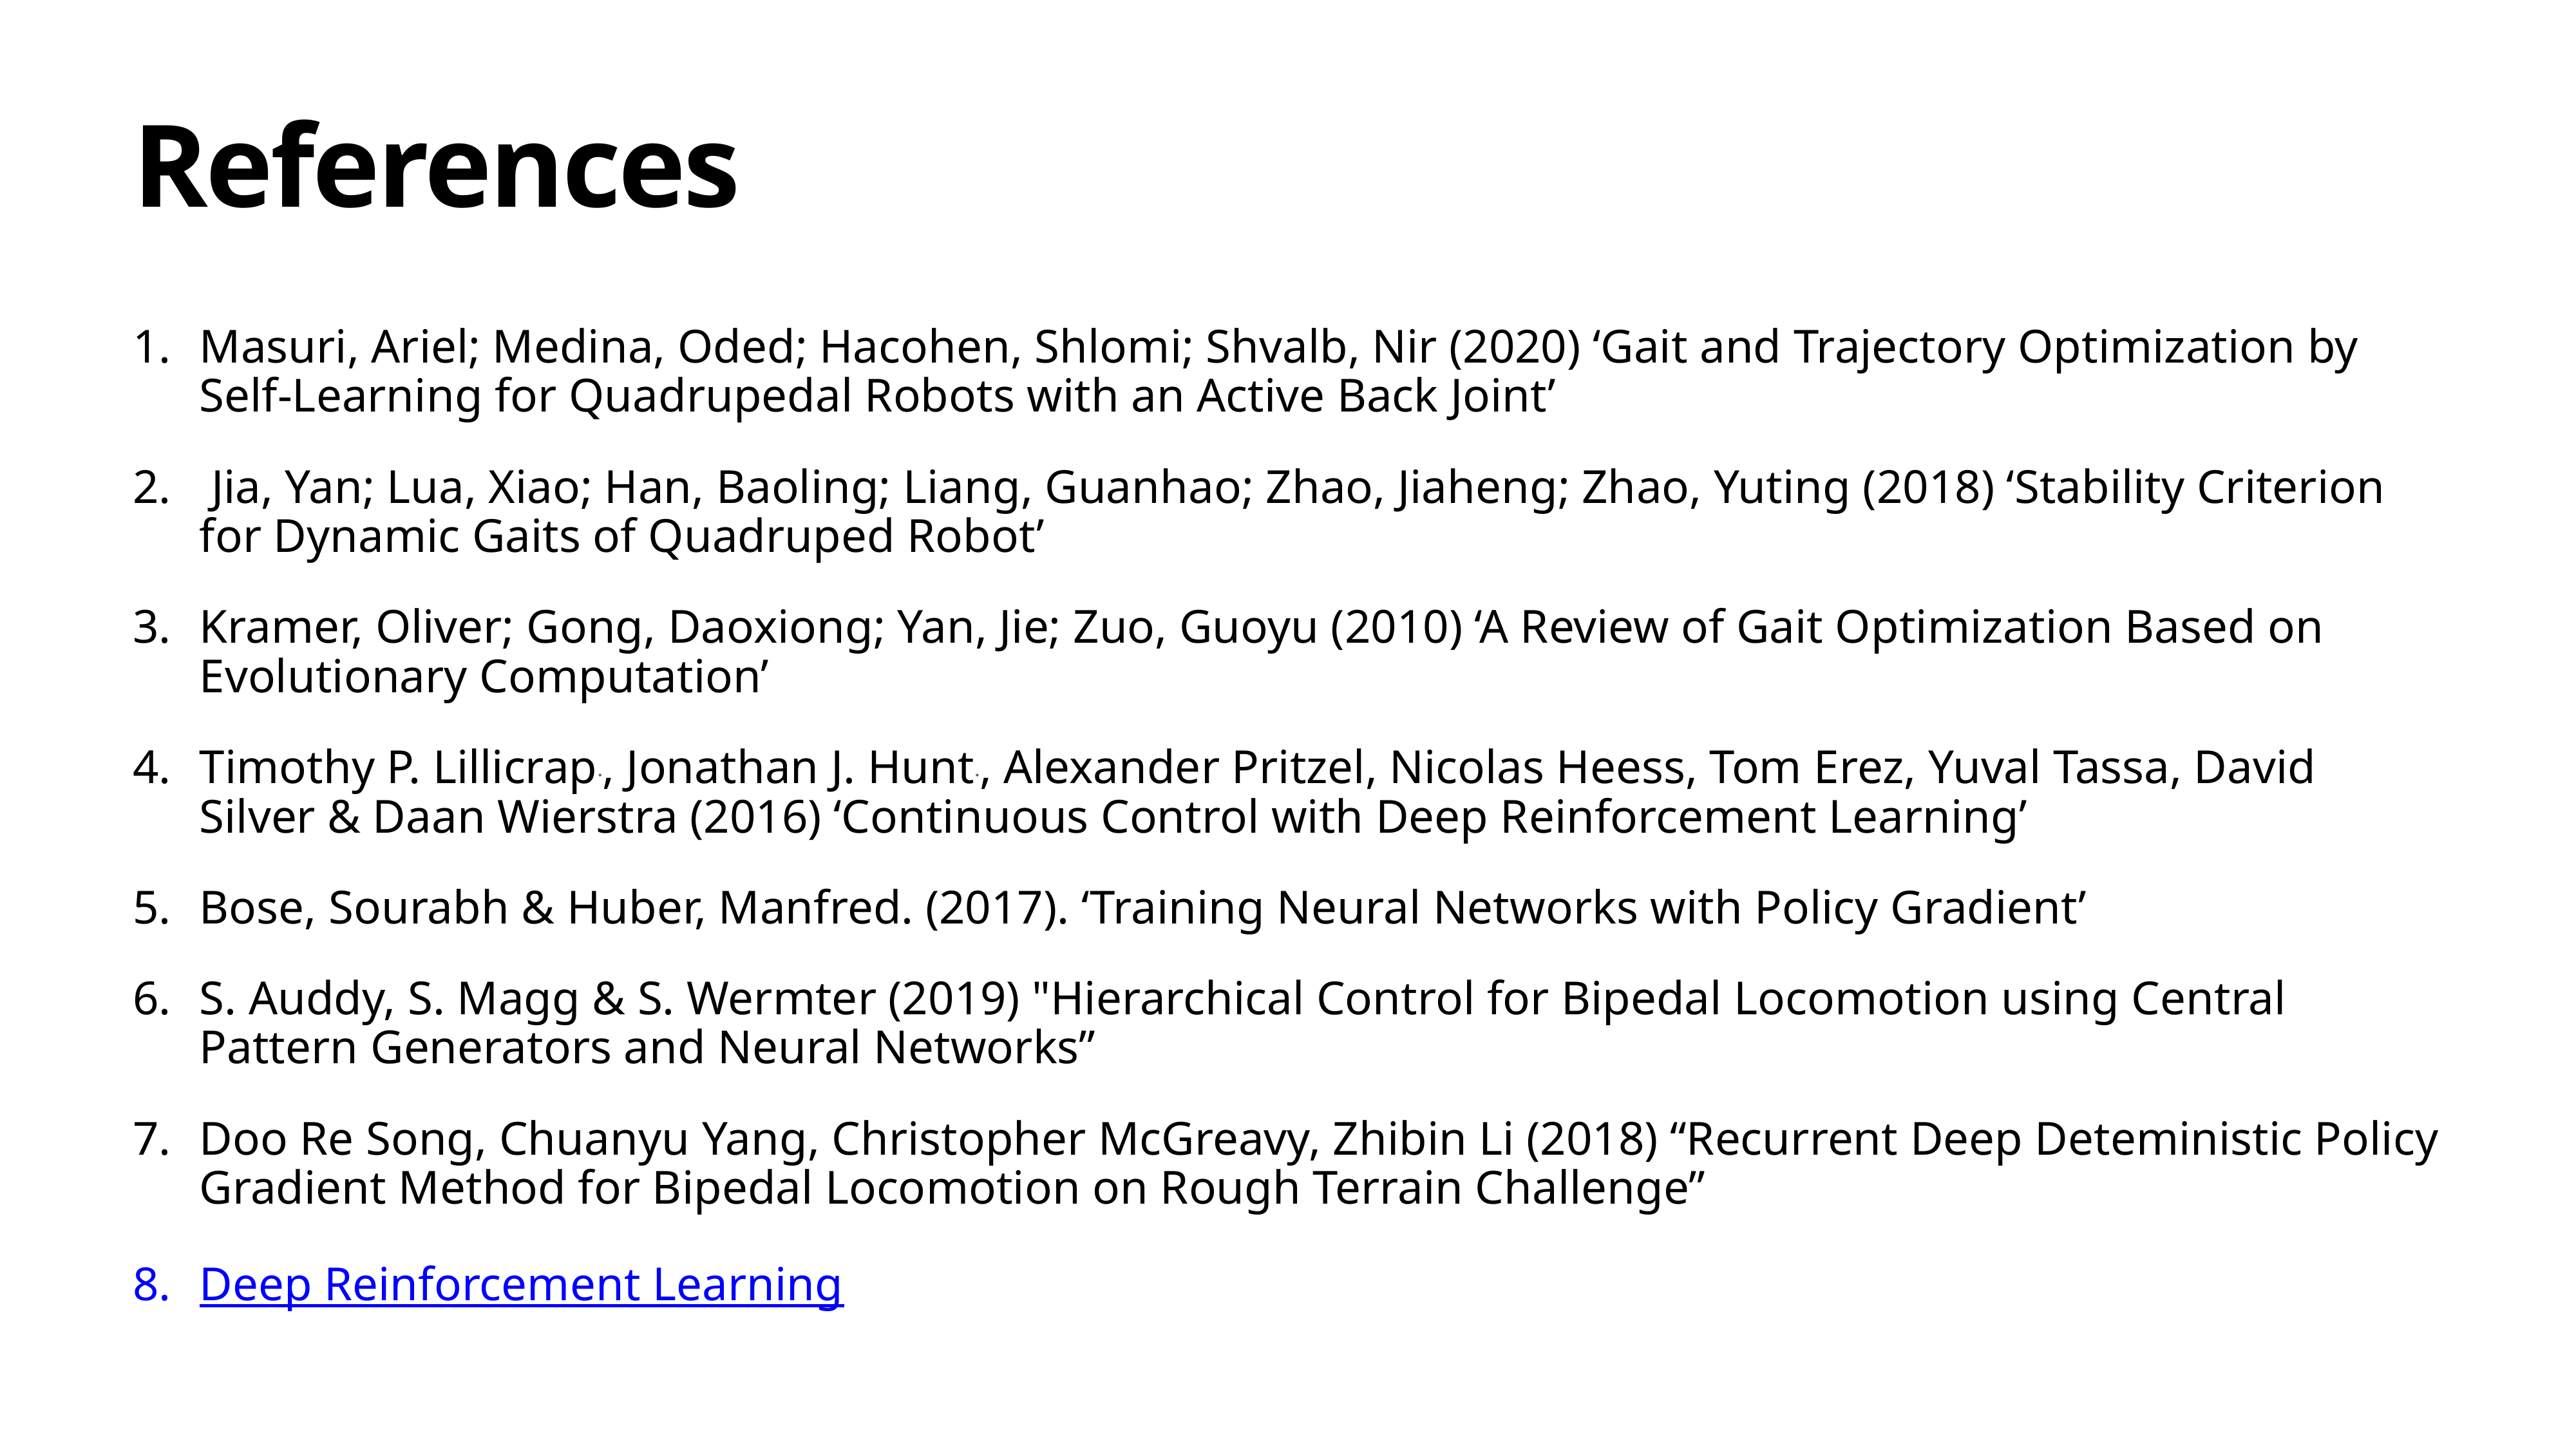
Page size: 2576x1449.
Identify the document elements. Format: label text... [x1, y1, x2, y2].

title References [127, 113, 2449, 266]
list Masuri, Ariel; Medina, Oded; Hacohen, Shlomi; Shvalb, Nir (2020) ‘Gait and Trajectory Optimization by Self-Learning for Quadrupedal Robots with an Active Back Joint’ Jia, Yan; Lua, Xiao; Han, Baoling; Liang, Guanhao; Zhao, Jiaheng; Zhao, Yuting (2018) ‘Stability Criterion for Dynamic Gaits of Quadruped Robot’ Kramer, Oliver; Gong, Daoxiong; Yan, Jie; Zuo, Guoyu (2010) ‘A Review of Gait Optimization Based on Evolutionary Computation’ Timothy P. Lillicrap∗, Jonathan J. Hunt∗, Alexander Pritzel, Nicolas Heess, Tom Erez, Yuval Tassa, David Silver & Daan Wierstra (2016) ‘Continuous Control with Deep Reinforcement Learning’ Bose, Sourabh & Huber, Manfred. (2017). ‘Training Neural Networks with Policy Gradient’ S. Auddy, S. Magg & S. Wermter (2019) "Hierarchical Control for Bipedal Locomotion using Central Pattern Generators and Neural Networks” Doo Re Song, Chuanyu Yang, Christopher McGreavy, Zhibin Li (2018) “Recurrent Deep Deteministic Policy Gradient Method for Bipedal Locomotion on Rough Terrain Challenge” Deep Reinforcement Learning [127, 317, 2449, 1321]
